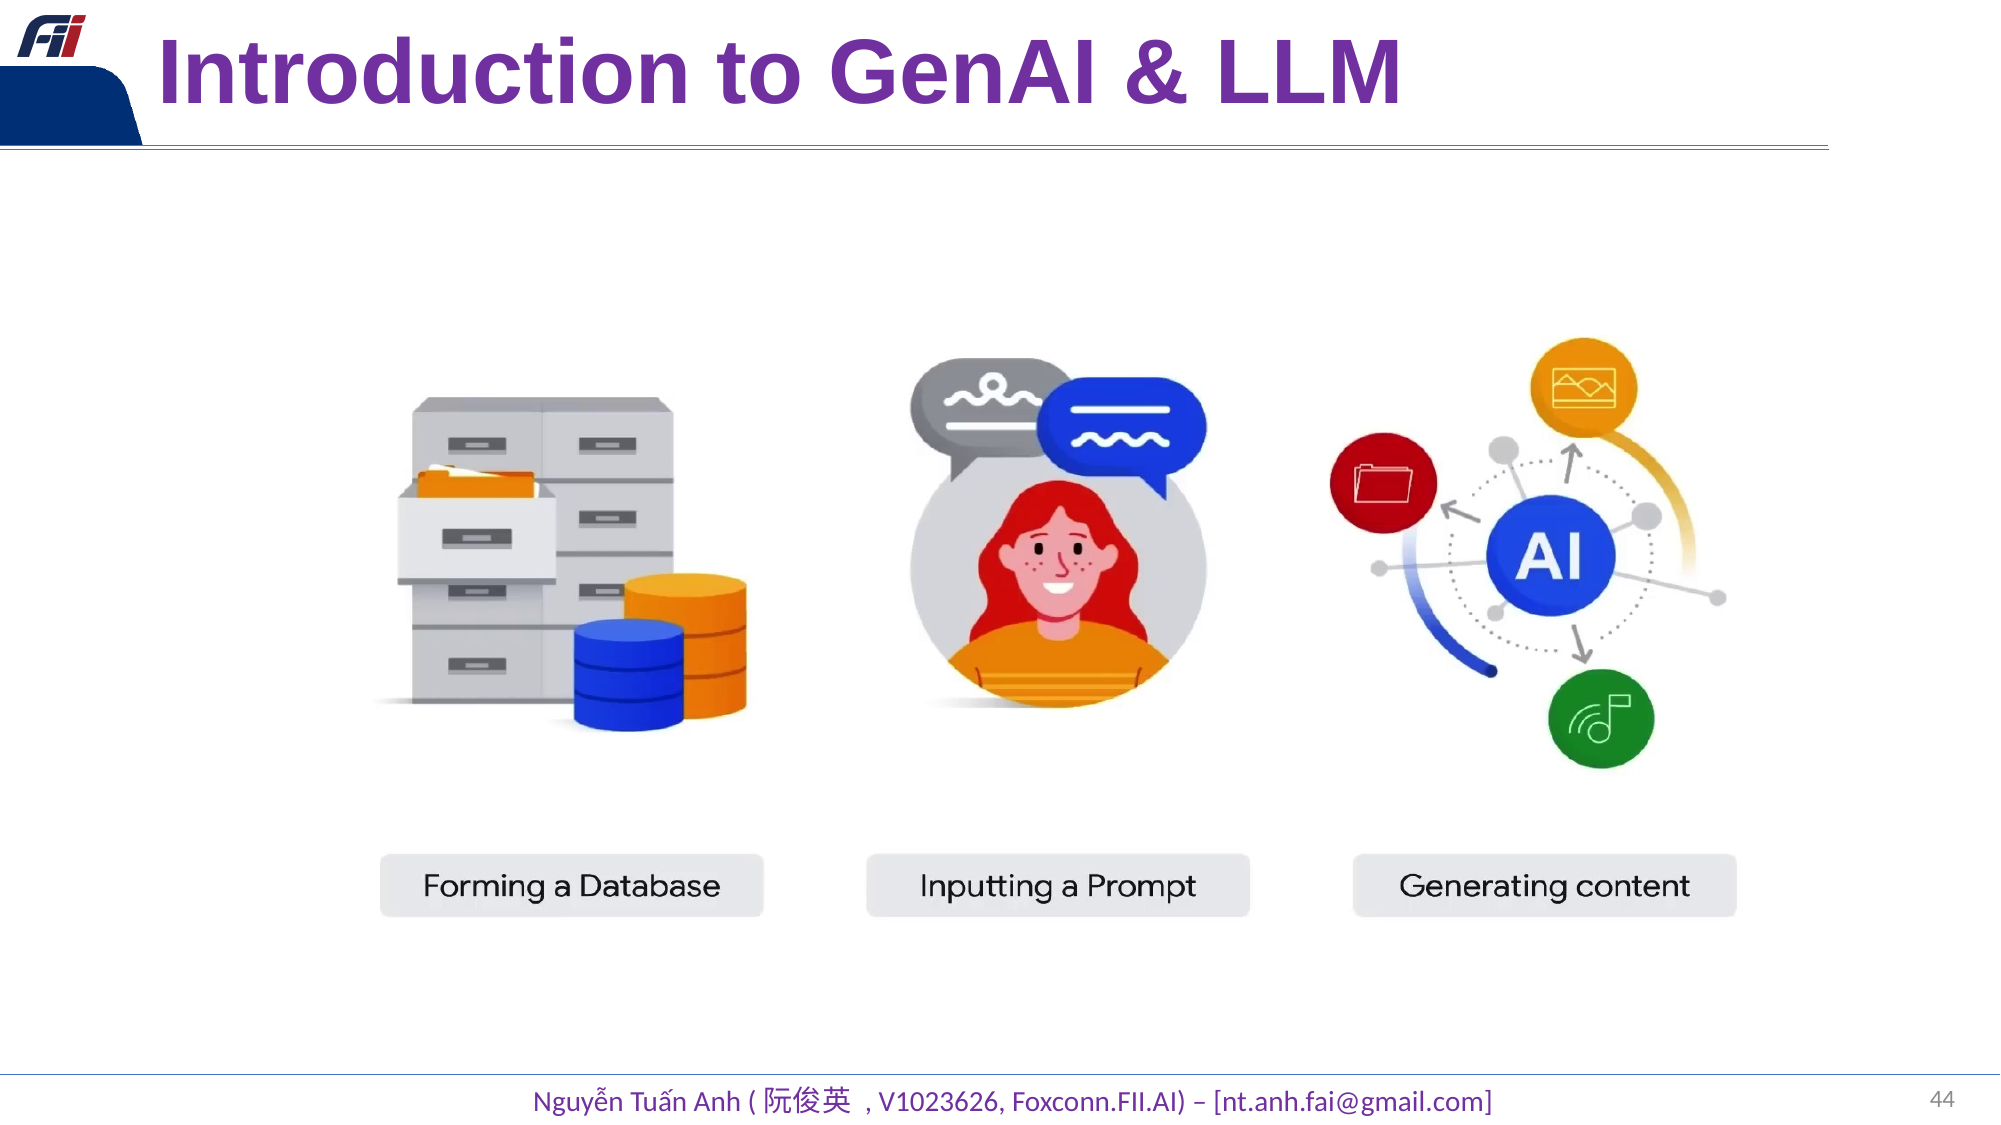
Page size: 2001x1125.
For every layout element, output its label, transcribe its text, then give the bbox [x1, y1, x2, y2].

slide_number 44 [1807, 1074, 1971, 1121]
picture [205, 161, 1911, 1062]
picture [0, 66, 143, 145]
picture [17, 15, 86, 57]
title Introduction to GenAI & LLM [142, 5, 1945, 143]
